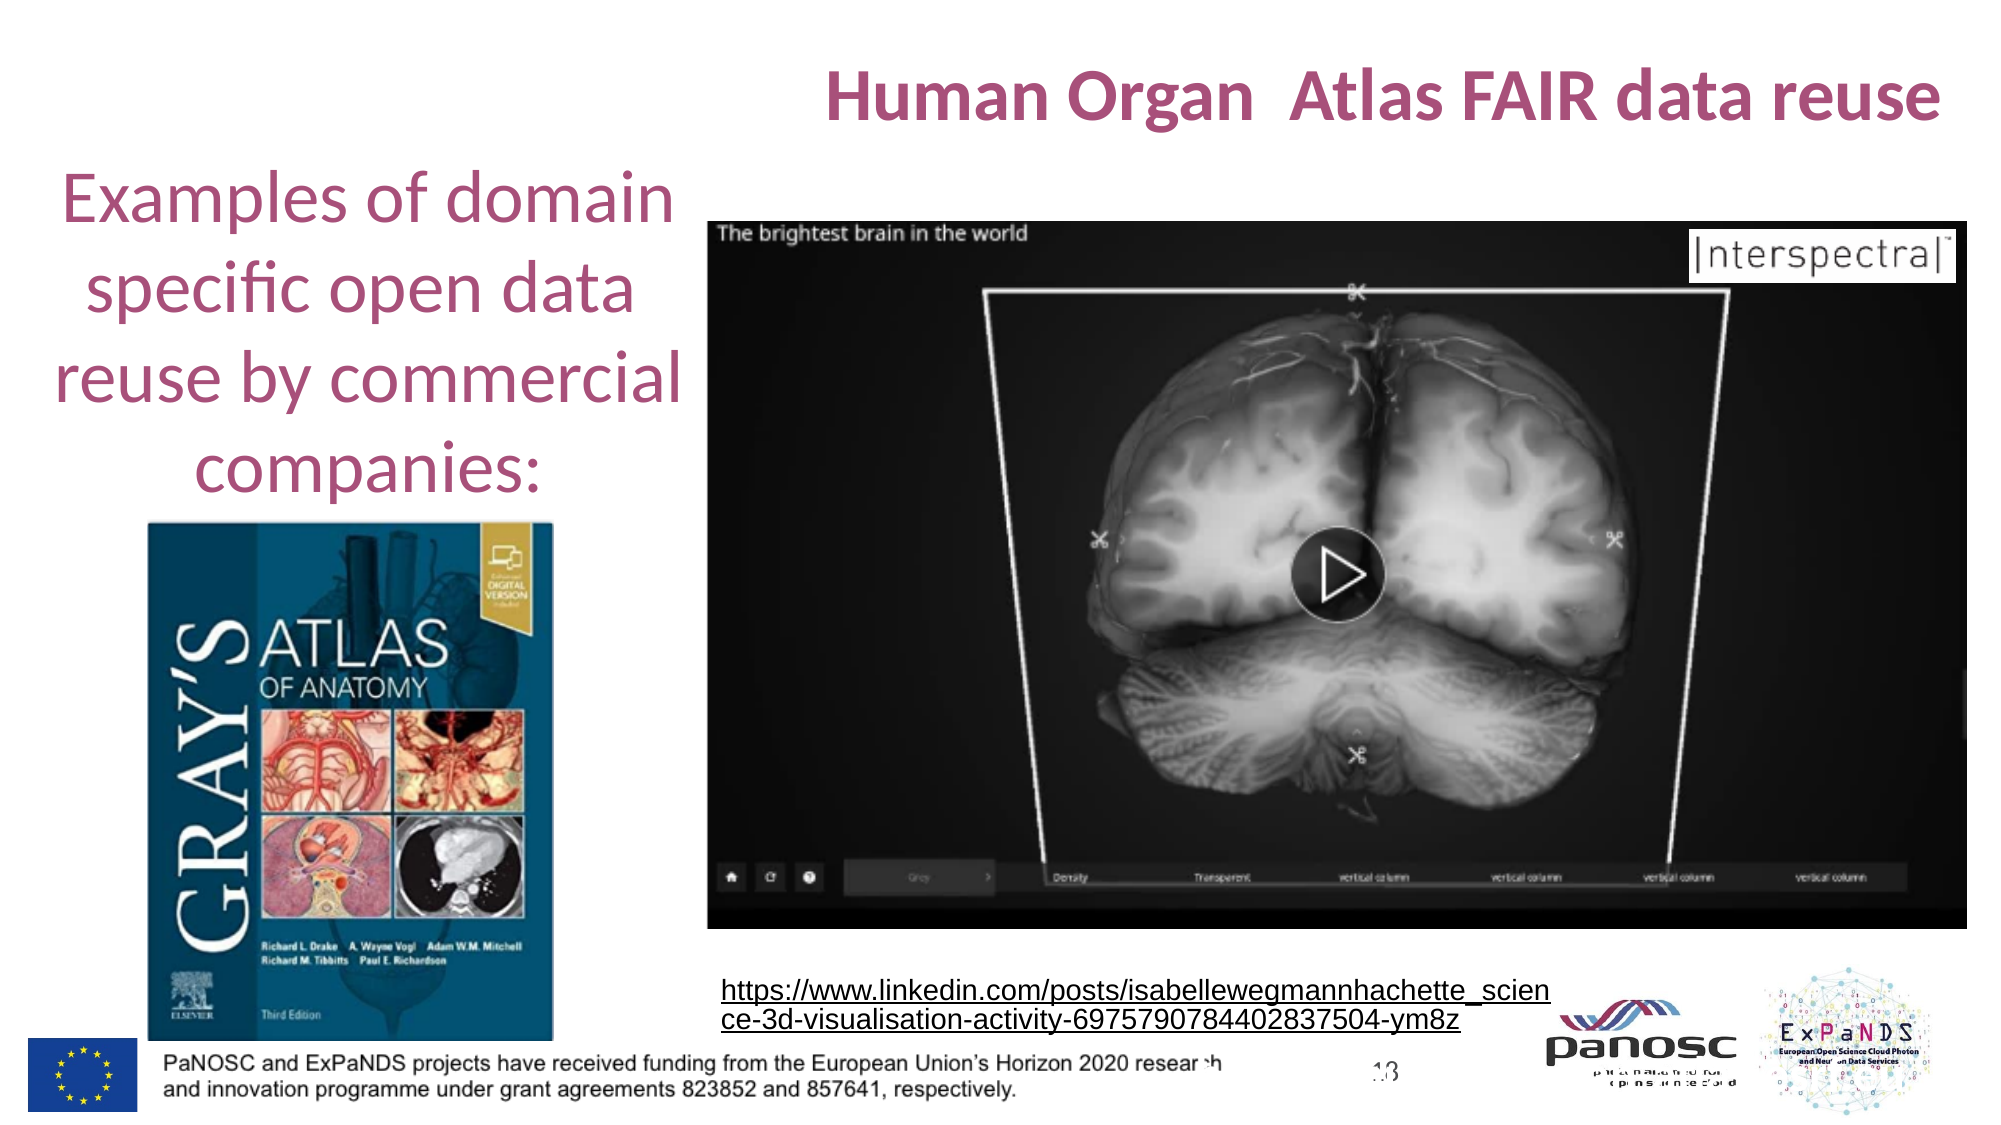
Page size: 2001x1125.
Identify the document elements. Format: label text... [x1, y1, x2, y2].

picture [1570, 964, 1959, 1033]
text_box Human Organ Atlas FAIR data reuse [470, 17, 2000, 164]
text_box https://human-organ-atlas.esrf.eu [1100, 1033, 2000, 1109]
text_box https://www.linkedin.com/posts/isabellewegmannhachette_science-3d-visualisation-activity-6975790784402837504-ym8z [706, 963, 1570, 1049]
picture [705, 220, 1968, 930]
picture [143, 519, 1272, 1113]
title Examples of domain specific open data reuse by commercial companies: [33, 116, 706, 538]
picture [1531, 1109, 1959, 1118]
picture [27, 1038, 138, 1112]
